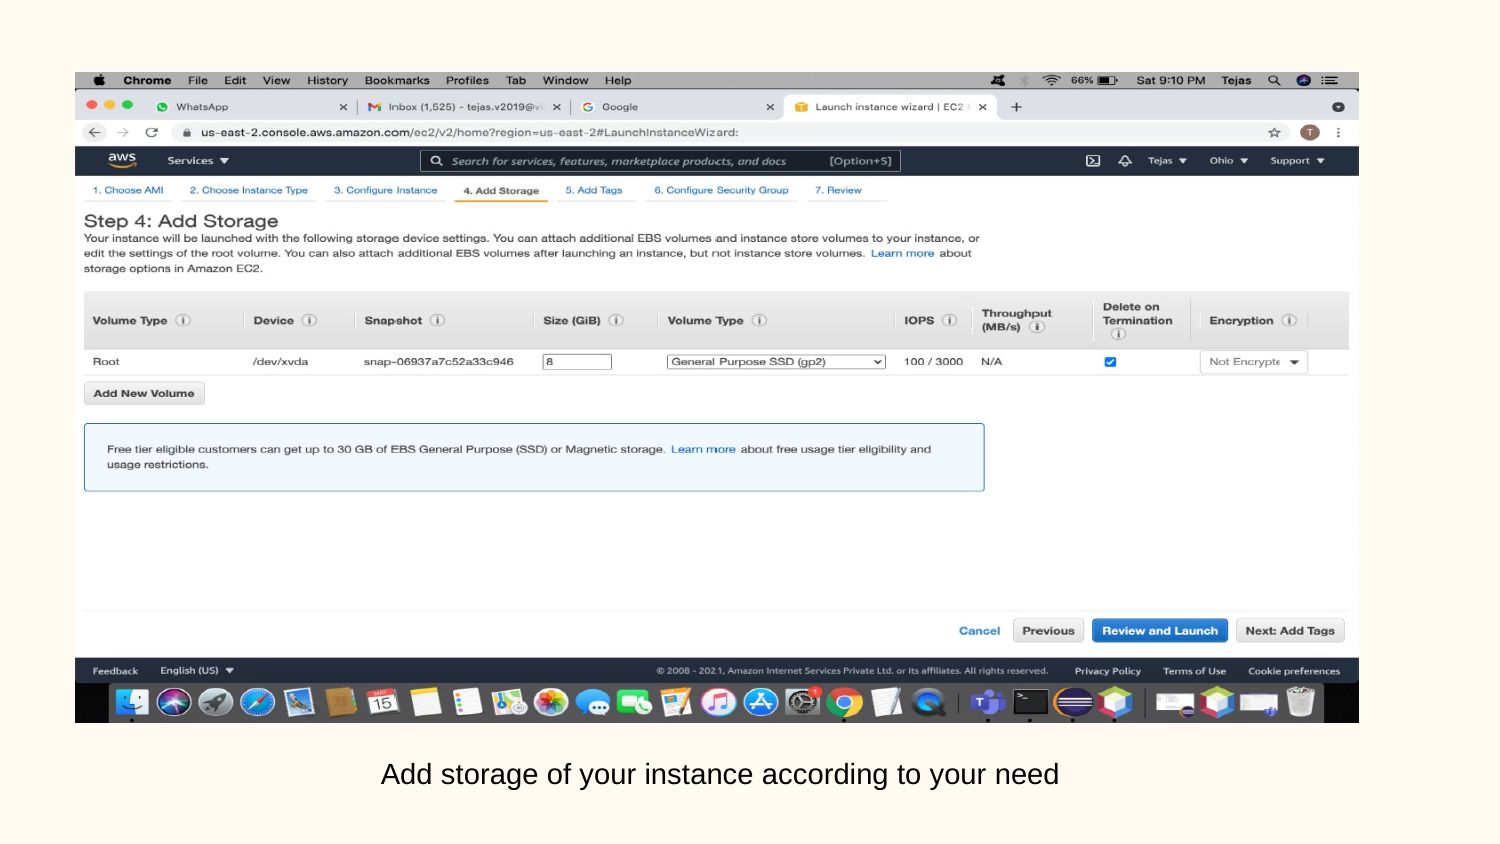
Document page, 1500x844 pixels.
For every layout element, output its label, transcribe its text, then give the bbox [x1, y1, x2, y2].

text_box Add storage of your instance according to your need [349, 747, 1100, 798]
picture [74, 72, 1359, 723]
